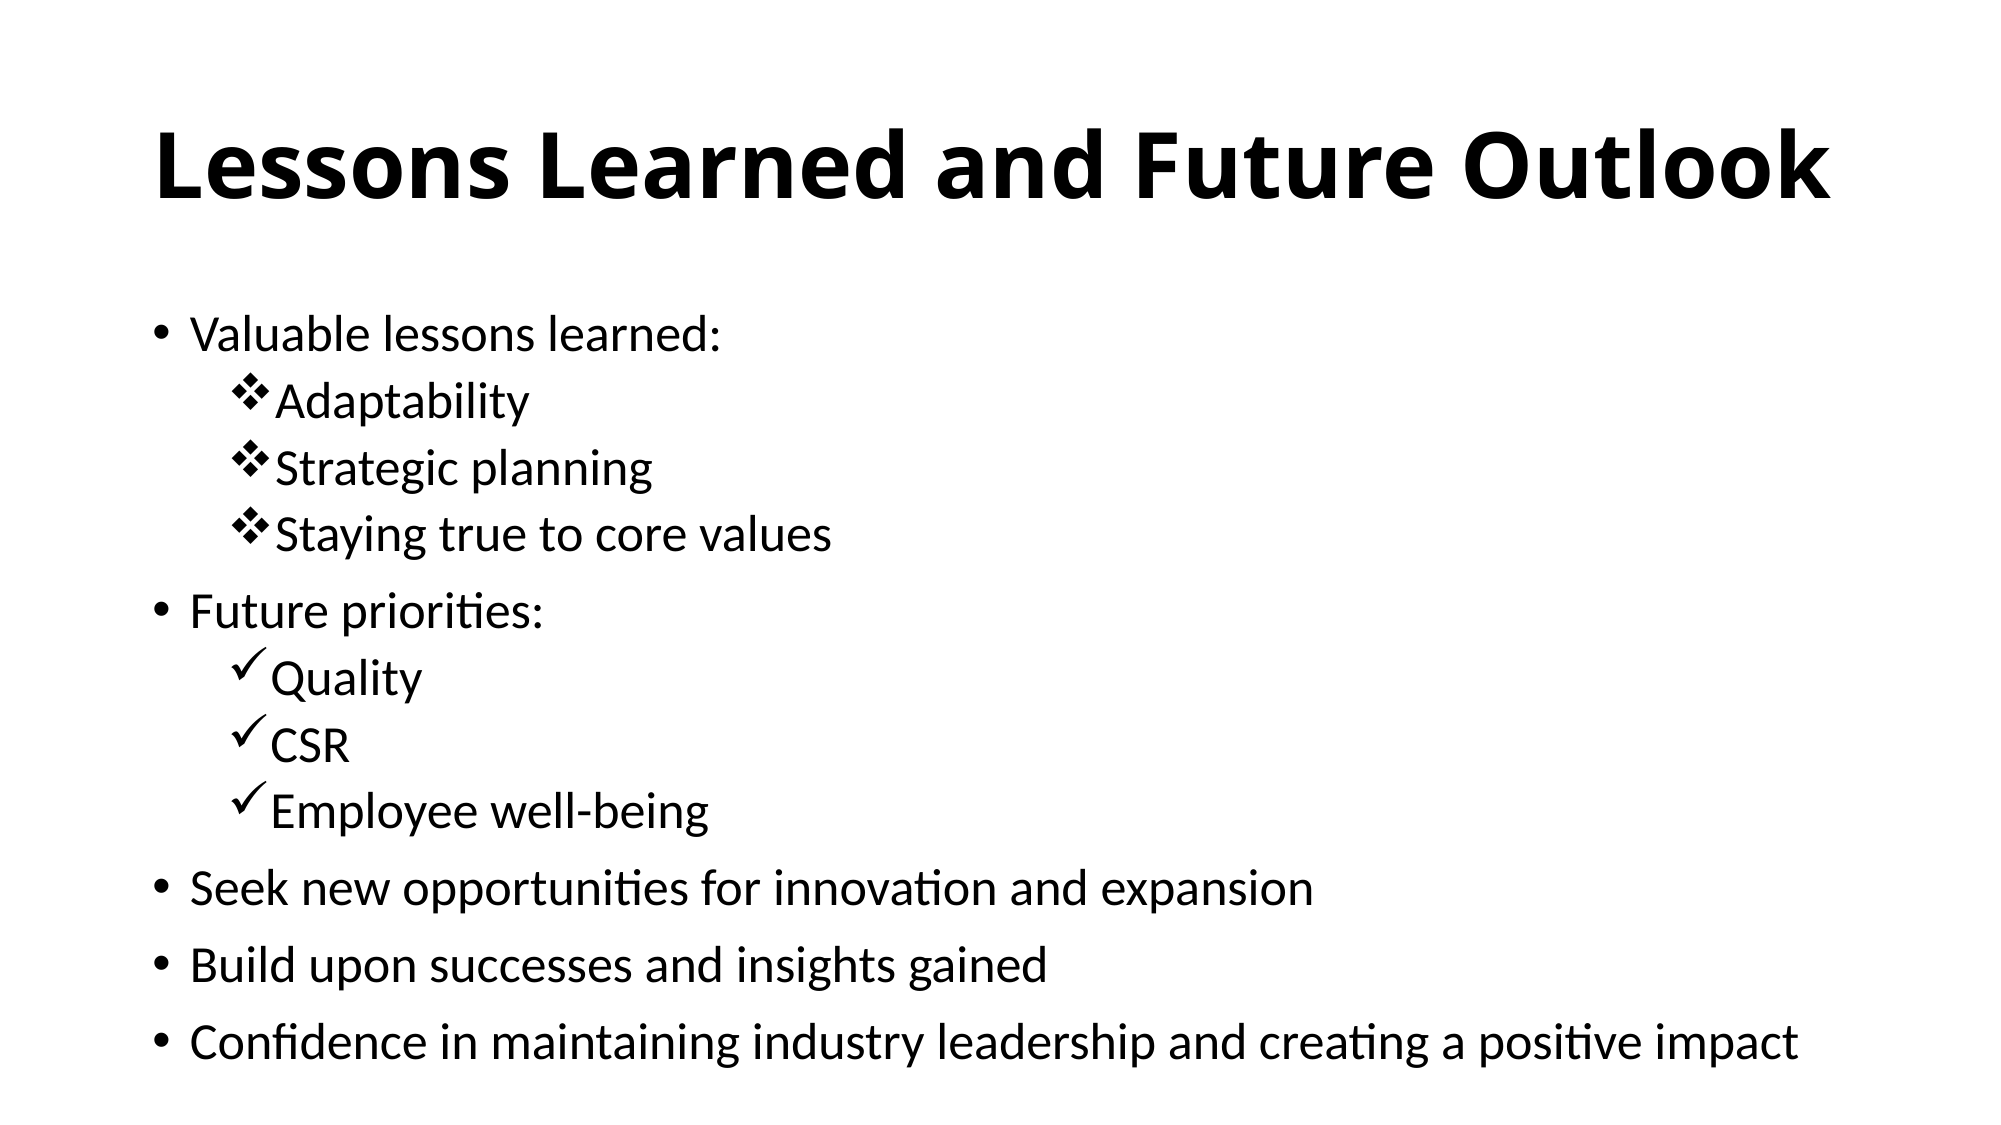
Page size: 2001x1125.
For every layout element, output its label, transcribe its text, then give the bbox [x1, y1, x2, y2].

title Lessons Learned and Future Outlook [137, 59, 1863, 278]
list Valuable lessons learned: Adaptability Strategic planning Staying true to core values Future priorities: Quality CSR Employee well-being Seek new opportunities for innovation and expansion Build upon successes and insights gained Confidence in maintaining industry leadership and creating a positive impact [137, 299, 1863, 1014]
